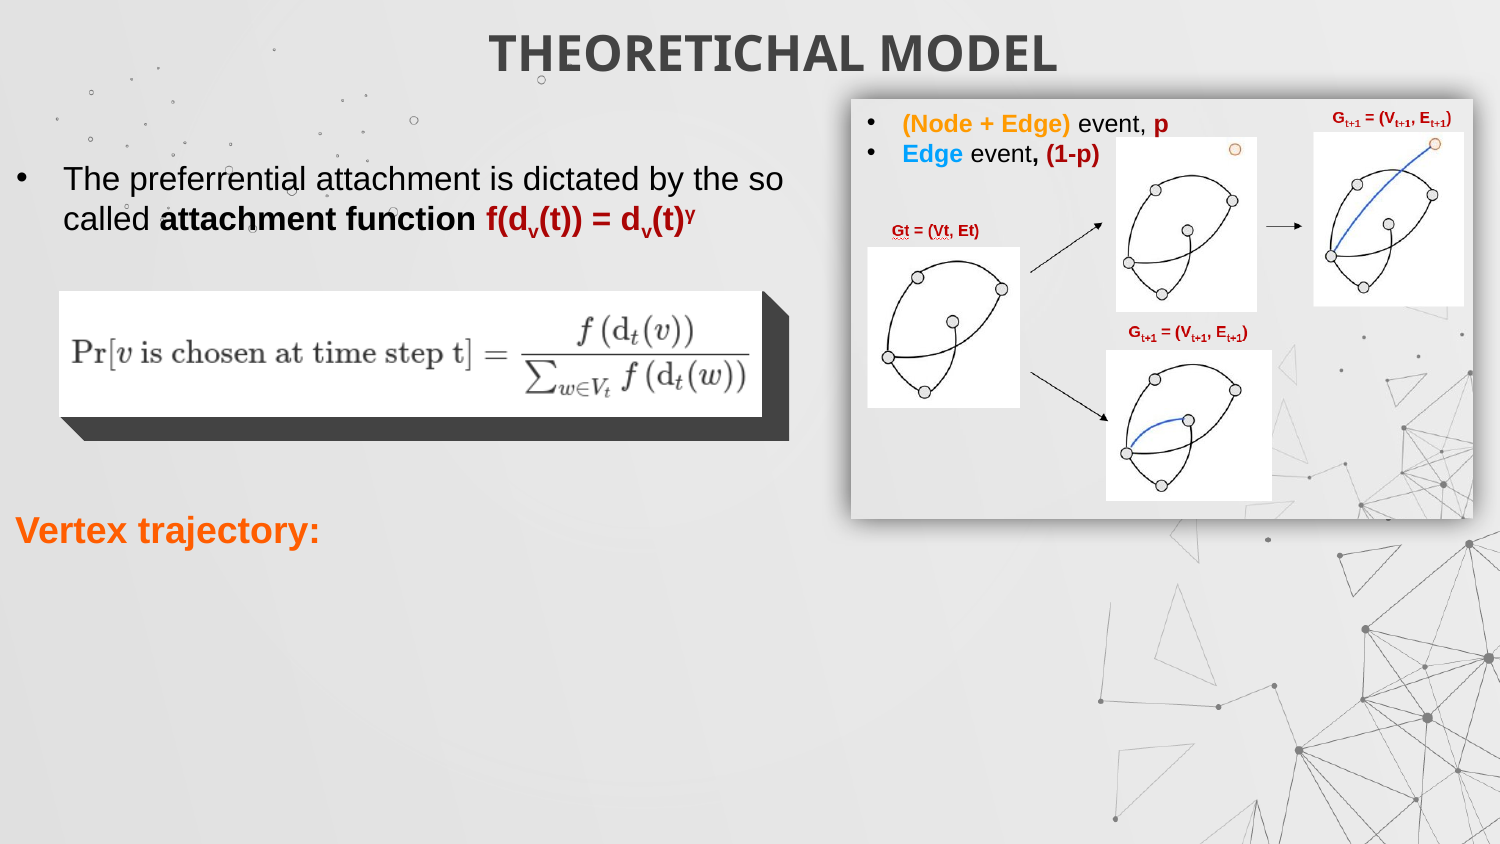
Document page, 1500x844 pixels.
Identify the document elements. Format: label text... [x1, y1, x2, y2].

text_box Vertex trajectory: [0, 498, 1117, 599]
picture [0, 0, 1500, 844]
text_box [68, 295, 790, 441]
text_box THEORETICHAL MODEL [163, 6, 1384, 105]
text_box The preferrential attachment is dictated by the so called attachment function f(dv(t)) = dv(t)γ [1, 150, 820, 251]
